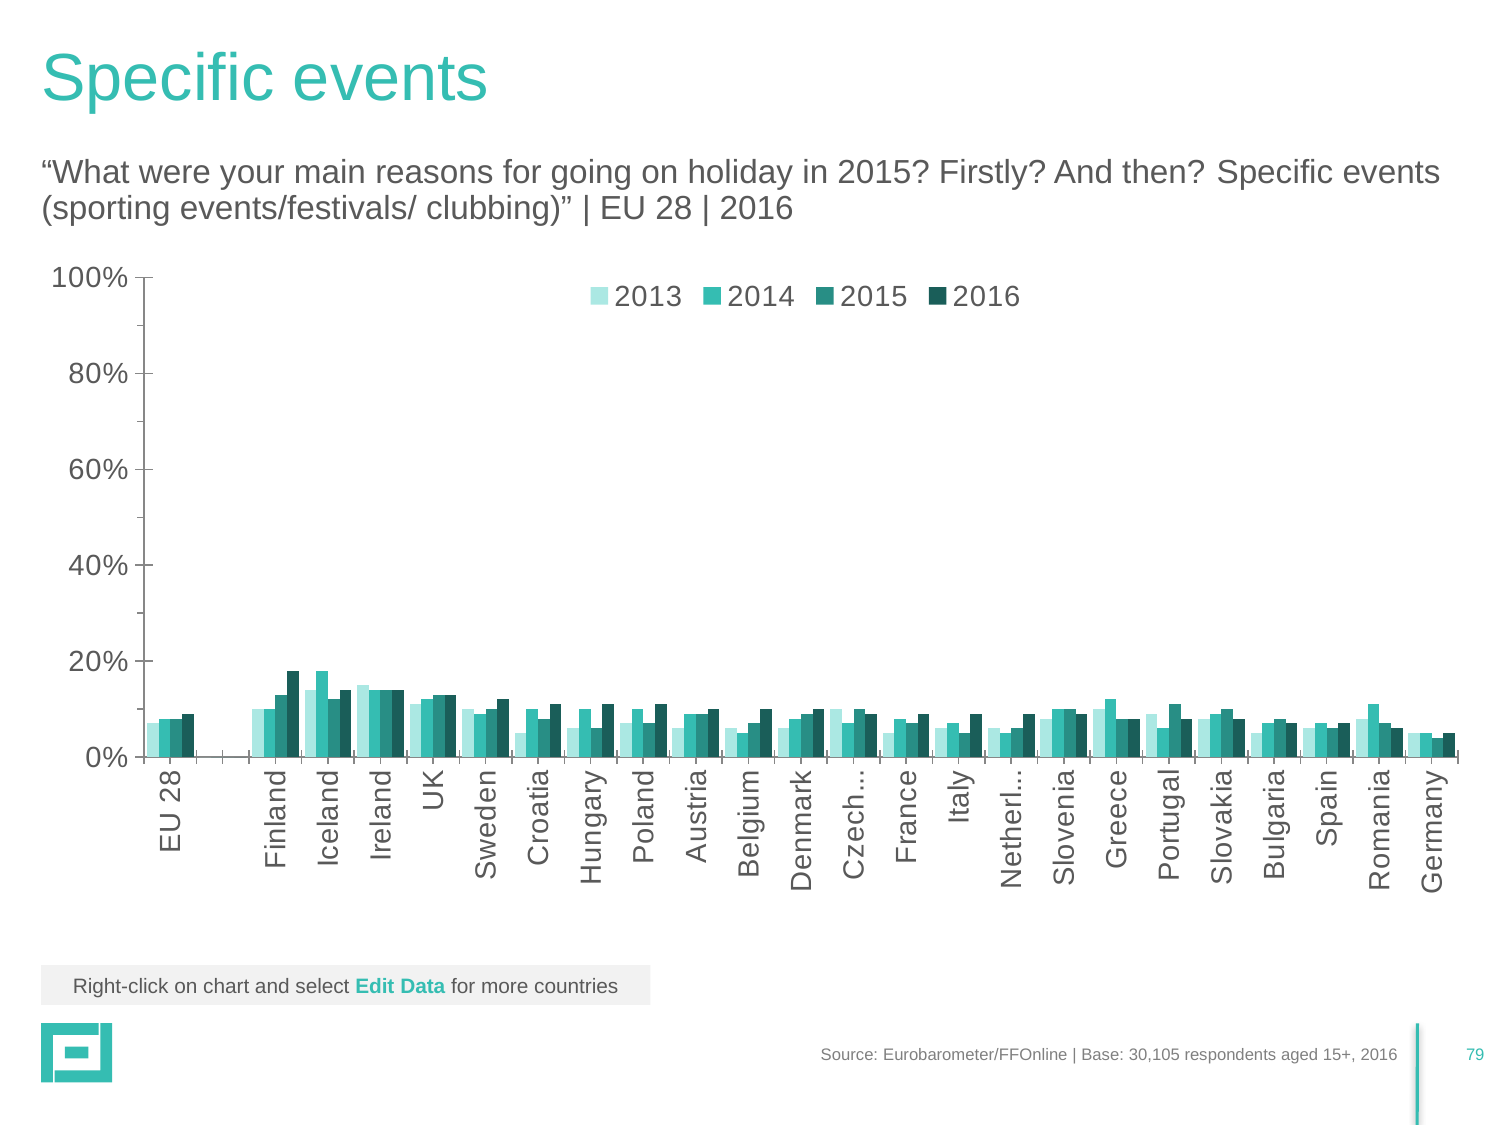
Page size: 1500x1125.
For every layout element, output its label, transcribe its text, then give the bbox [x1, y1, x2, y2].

list Source: Eurobarometer/FFOnline | Base: 30,105 respondents aged 15+, 2016 [112, 1039, 1414, 1072]
list “What were your main reasons for going on holiday in 2015? Firstly? And then? Specific events (sporting events/festivals/ clubbing)” | EU 28 | 2016 [41, 154, 1459, 228]
chart [40, 260, 1460, 924]
text_box Right-click on chart and select Edit Data for more countries [41, 965, 651, 1005]
title Specific events [41, 42, 1459, 154]
